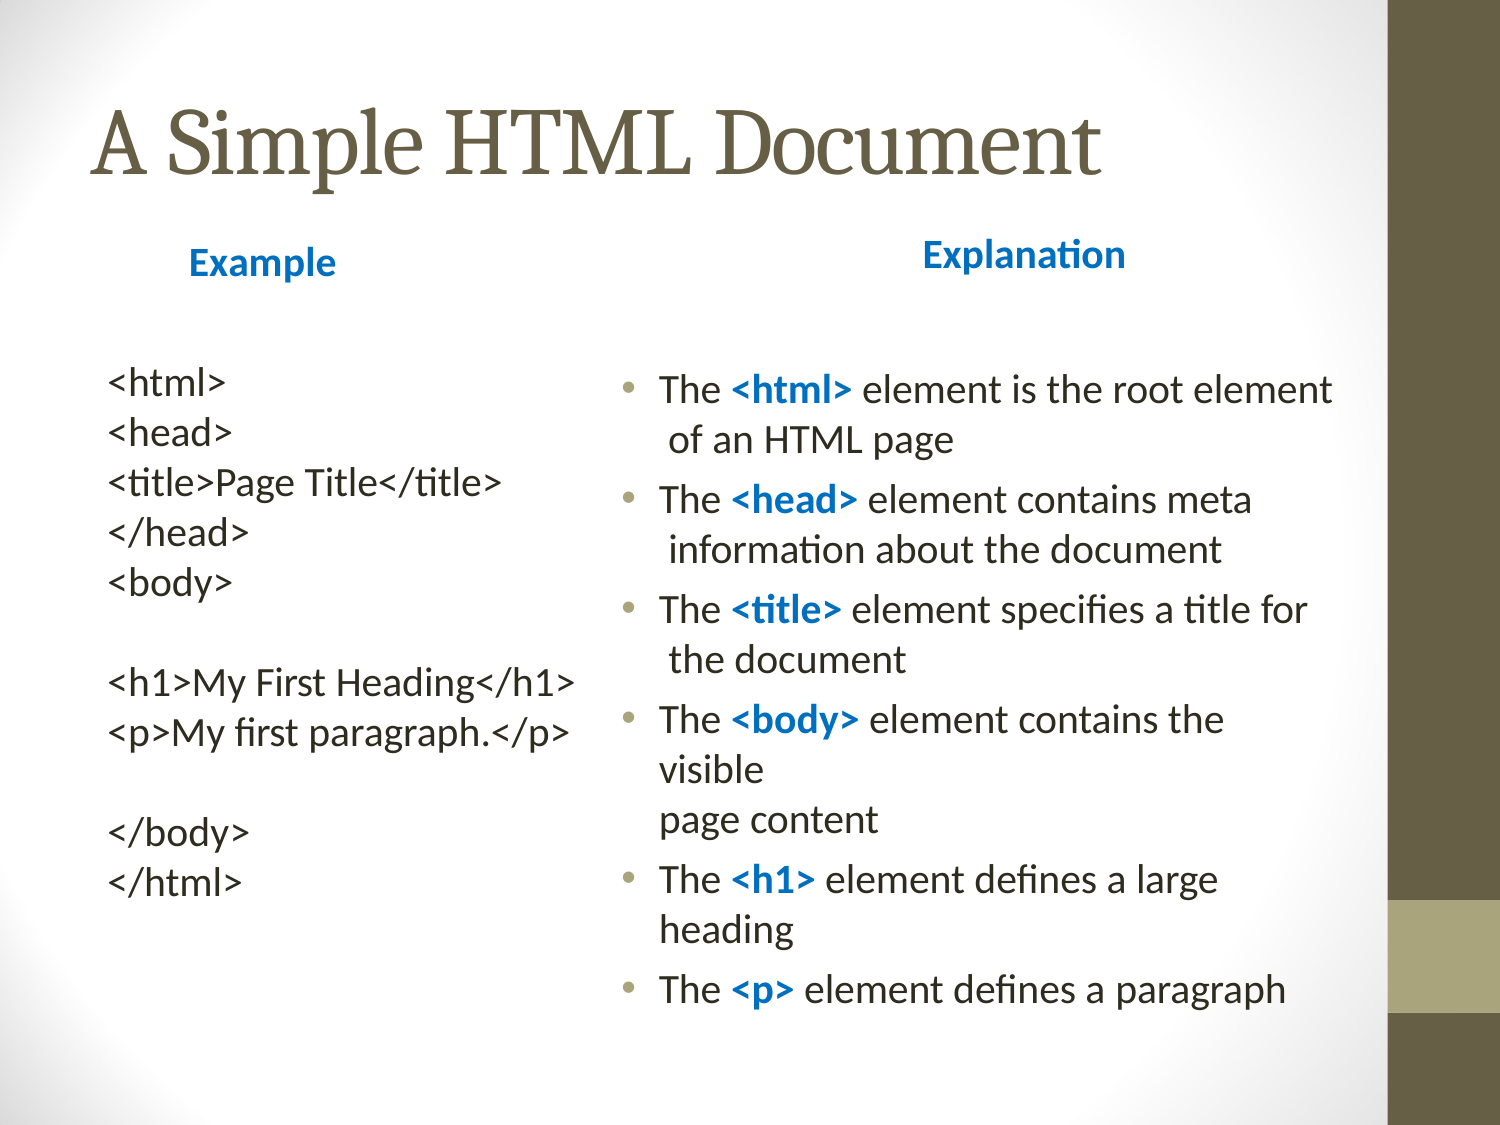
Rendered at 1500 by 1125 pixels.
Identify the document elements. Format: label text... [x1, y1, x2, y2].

text_box <h1>My First Heading</h1> <p>My first paragraph.</p> [105, 652, 581, 755]
text_box </body> </html> [105, 802, 253, 905]
title A Simple HTML Document [87, 76, 1127, 267]
text_box The <html> element is the root element of an HTML page The <head> element contains meta information about the document The <title> element specifies a title for the document The <body> element contains the visible page content The <h1> element defines a large heading The <p> element defines a paragraph [619, 359, 1370, 1012]
text_box Explanation [920, 225, 1130, 278]
text_box Example [186, 232, 339, 285]
text_box <html> <head> <title>Page Title</title> </head> <body> [105, 352, 509, 605]
picture [0, 0, 1387, 1125]
